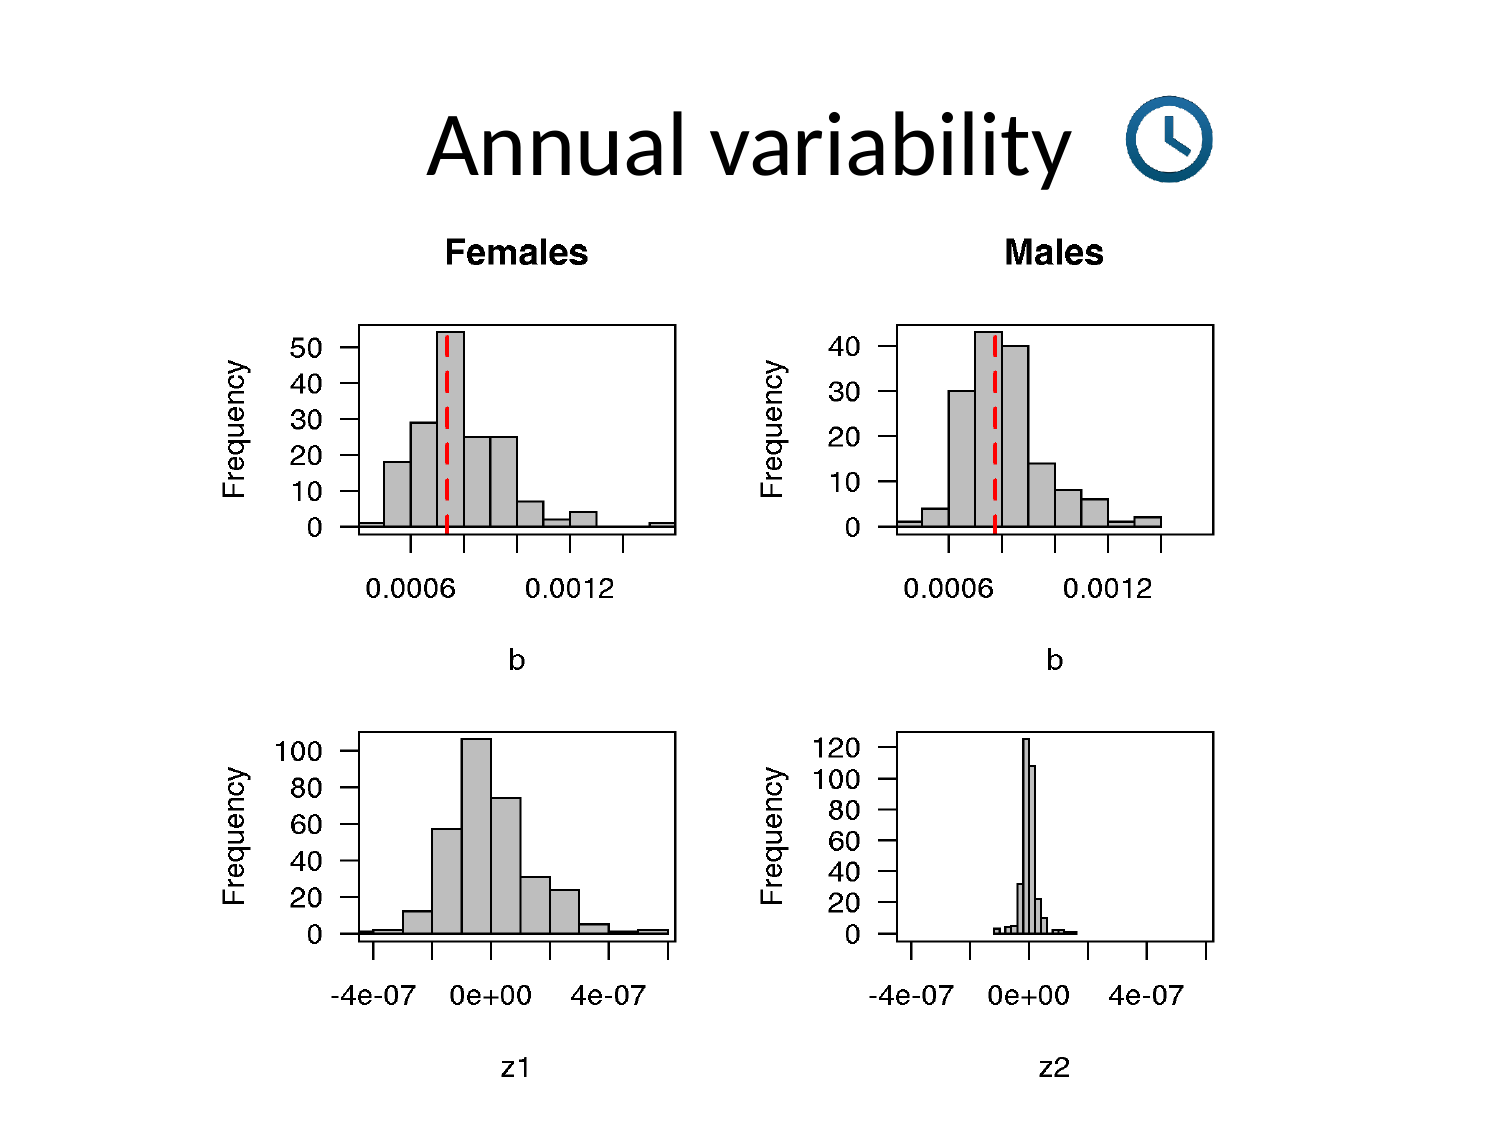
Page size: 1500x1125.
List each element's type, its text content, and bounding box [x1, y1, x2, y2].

picture [212, 695, 1288, 1123]
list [212, 178, 1288, 695]
title Annual variability [75, 45, 1425, 233]
picture [1124, 94, 1213, 183]
